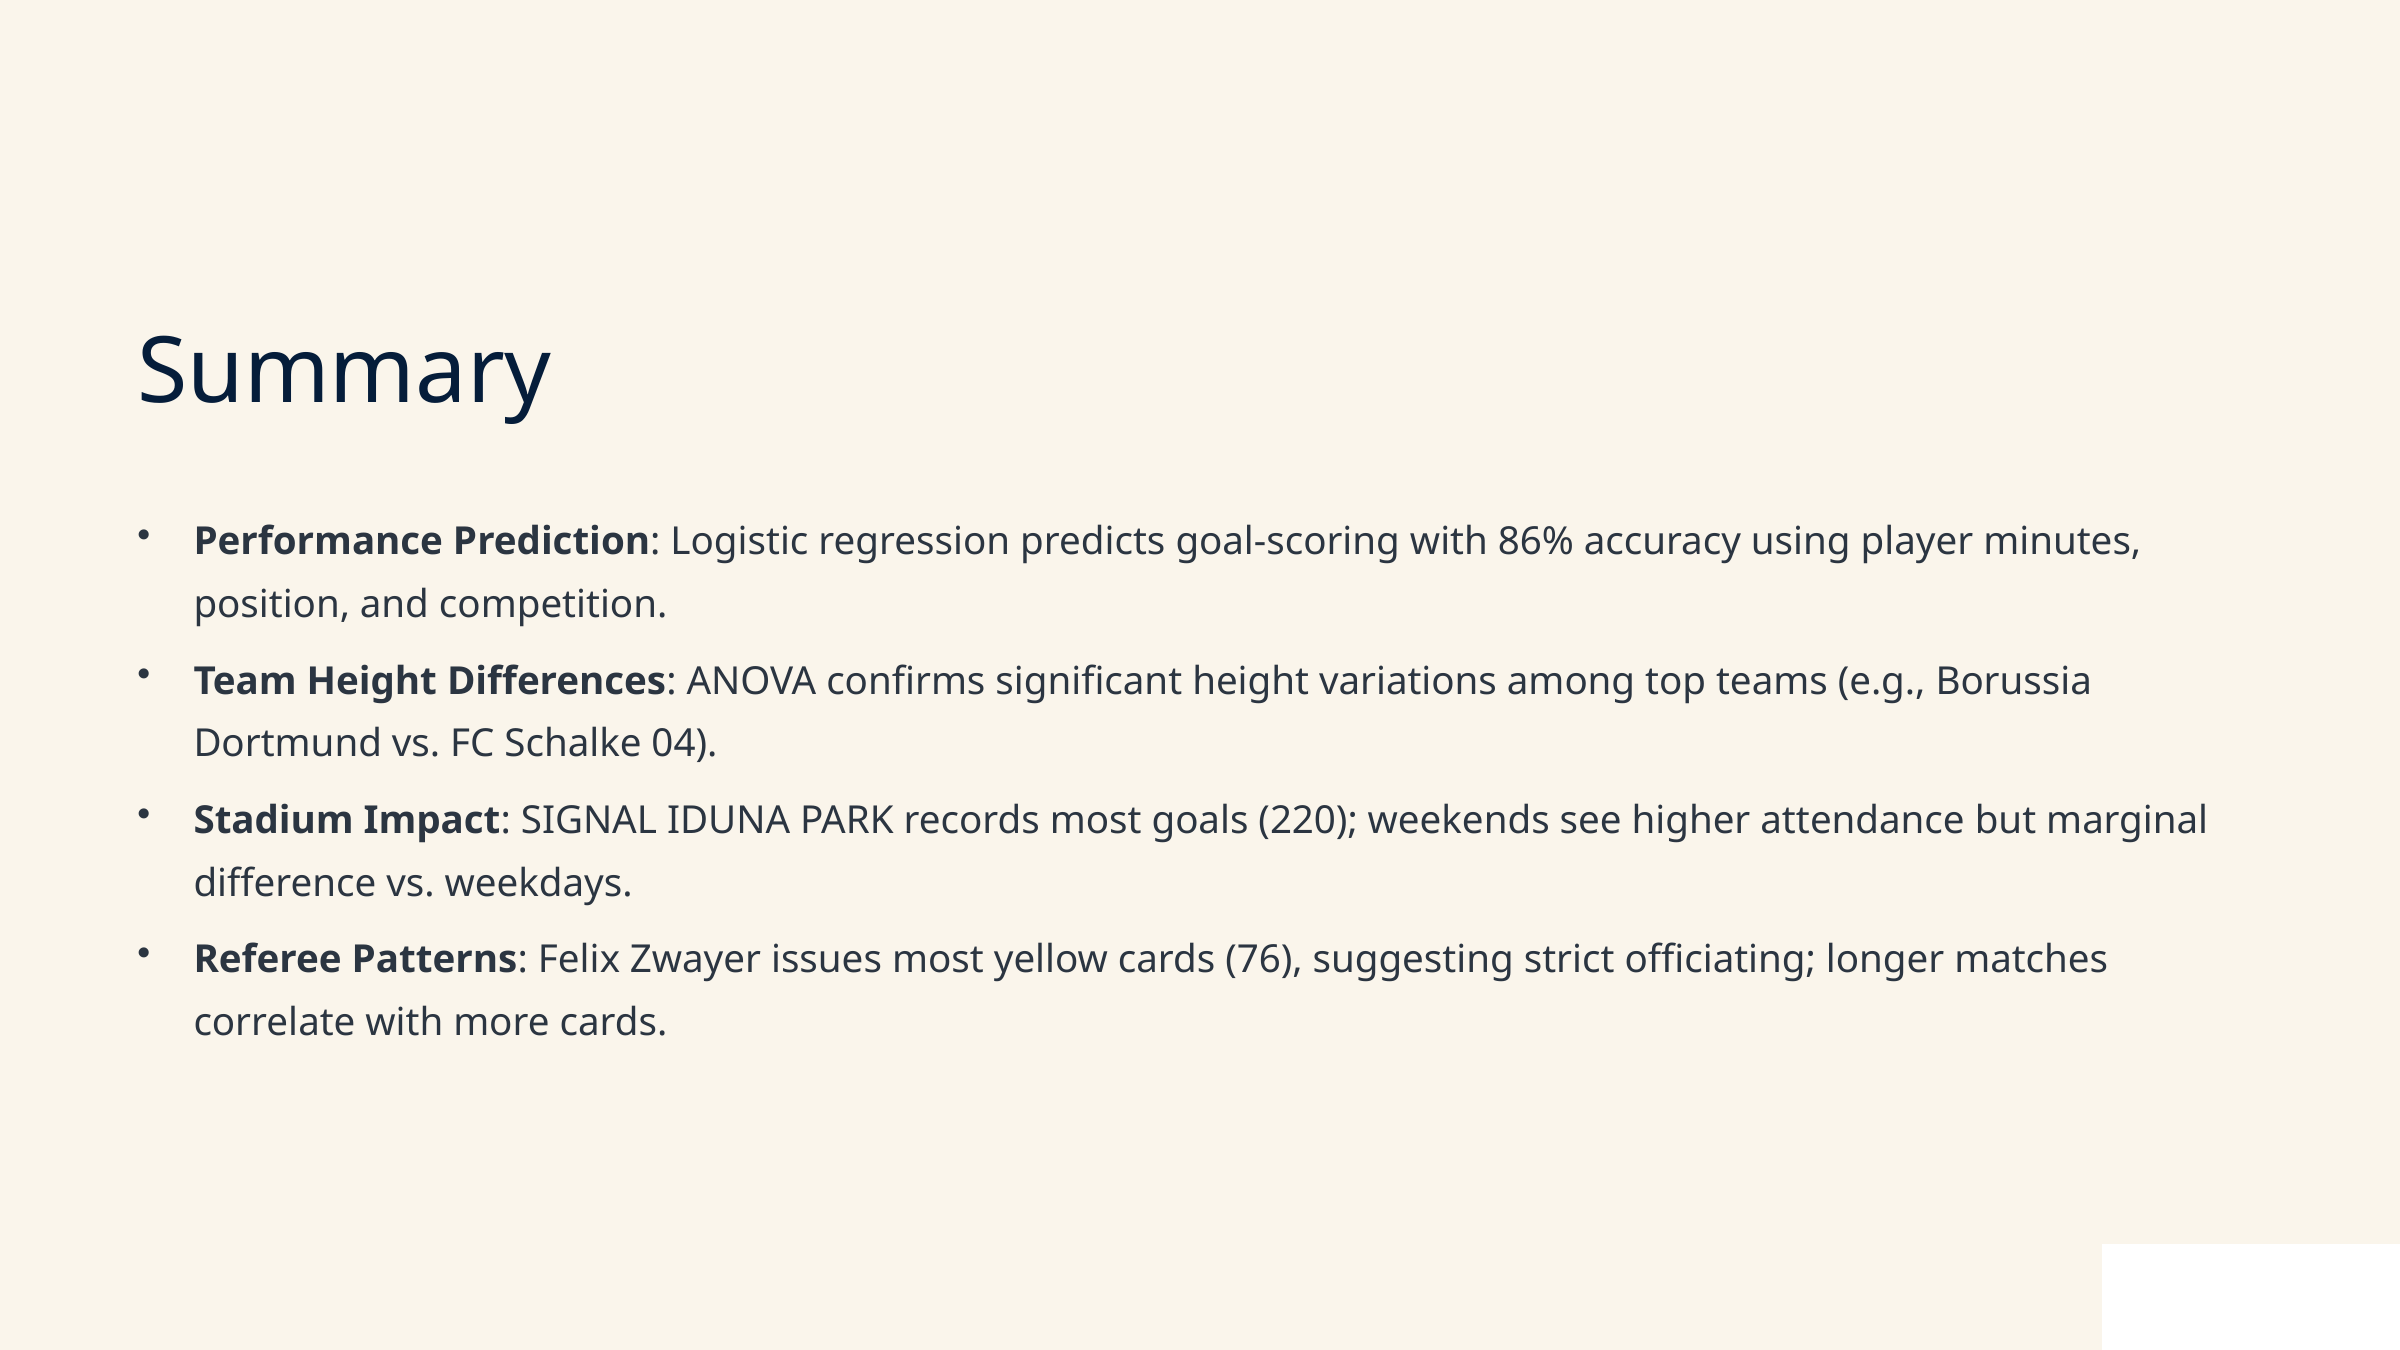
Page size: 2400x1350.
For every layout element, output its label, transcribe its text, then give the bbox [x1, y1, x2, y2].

text_box Team Height Differences: ANOVA confirms significant height variations among top teams (e.g., Borussia Dortmund vs. FC Schalke 04). [137, 639, 2263, 765]
text_box Stadium Impact: SIGNAL IDUNA PARK records most goals (220); weekends see higher attendance but marginal difference vs. weekdays. [137, 778, 2263, 905]
text_box Performance Prediction: Logistic regression predicts goal-scoring with 86% accuracy using player minutes, position, and competition. [137, 500, 2263, 626]
text_box Summary [137, 306, 1062, 422]
text_box [2102, 1244, 2400, 1350]
text_box Referee Patterns: Felix Zwayer issues most yellow cards (76), suggesting strict officiating; longer matches correlate with more cards. [137, 918, 2263, 1044]
